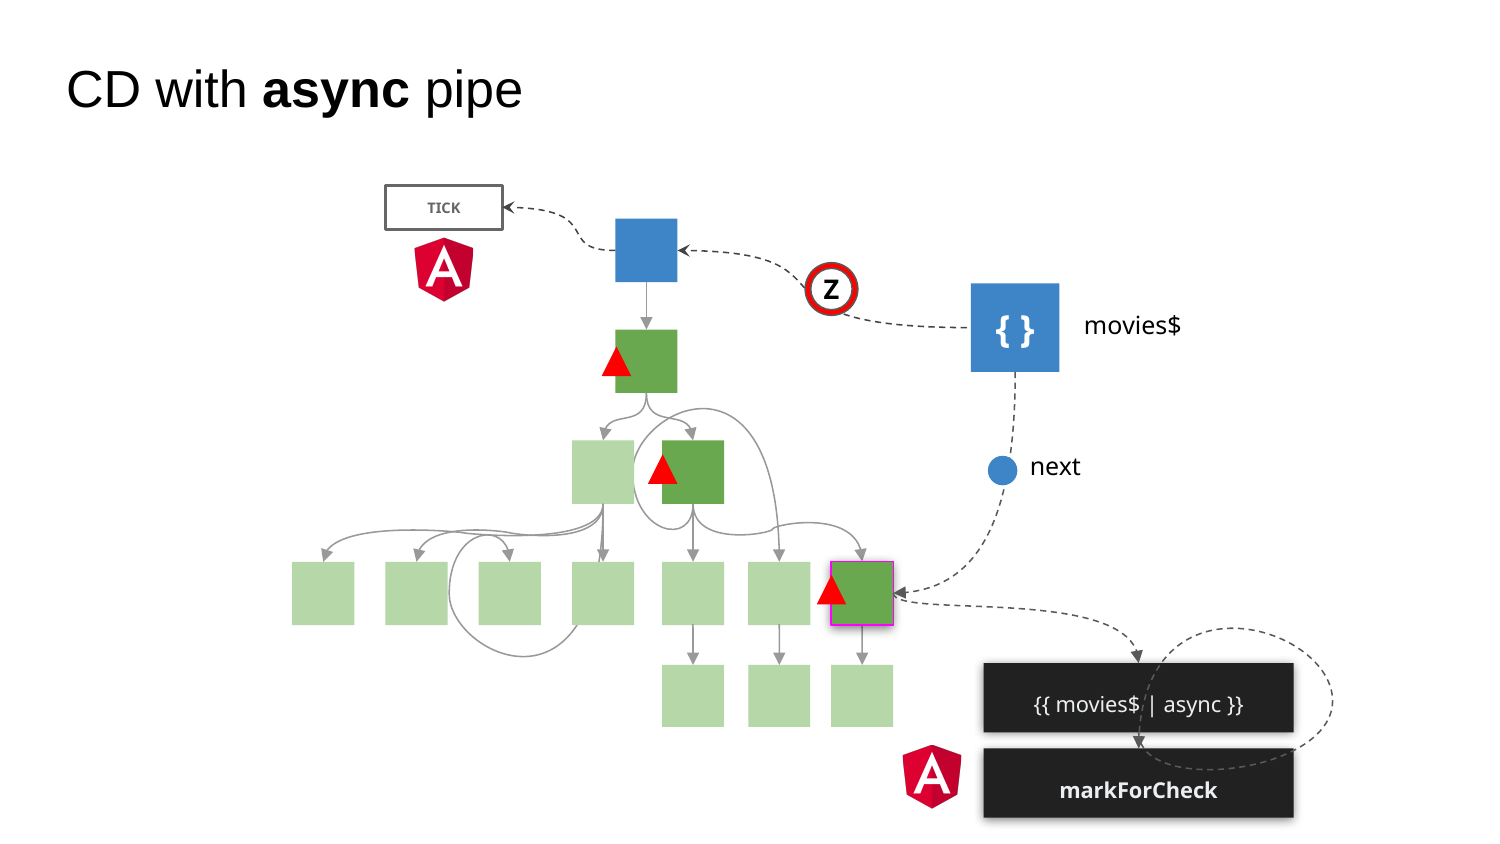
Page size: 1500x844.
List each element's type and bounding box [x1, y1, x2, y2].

text_box [292, 561, 355, 626]
text_box [1068, 294, 1375, 355]
text_box [843, 421, 1155, 544]
text_box [600, 329, 811, 626]
text_box [662, 664, 724, 727]
text_box [385, 185, 1060, 372]
text_box [385, 392, 635, 673]
picture [902, 744, 962, 809]
title [51, 40, 999, 128]
picture [414, 237, 474, 302]
text_box [816, 561, 1294, 735]
text_box [748, 664, 811, 727]
text_box [983, 748, 1294, 818]
